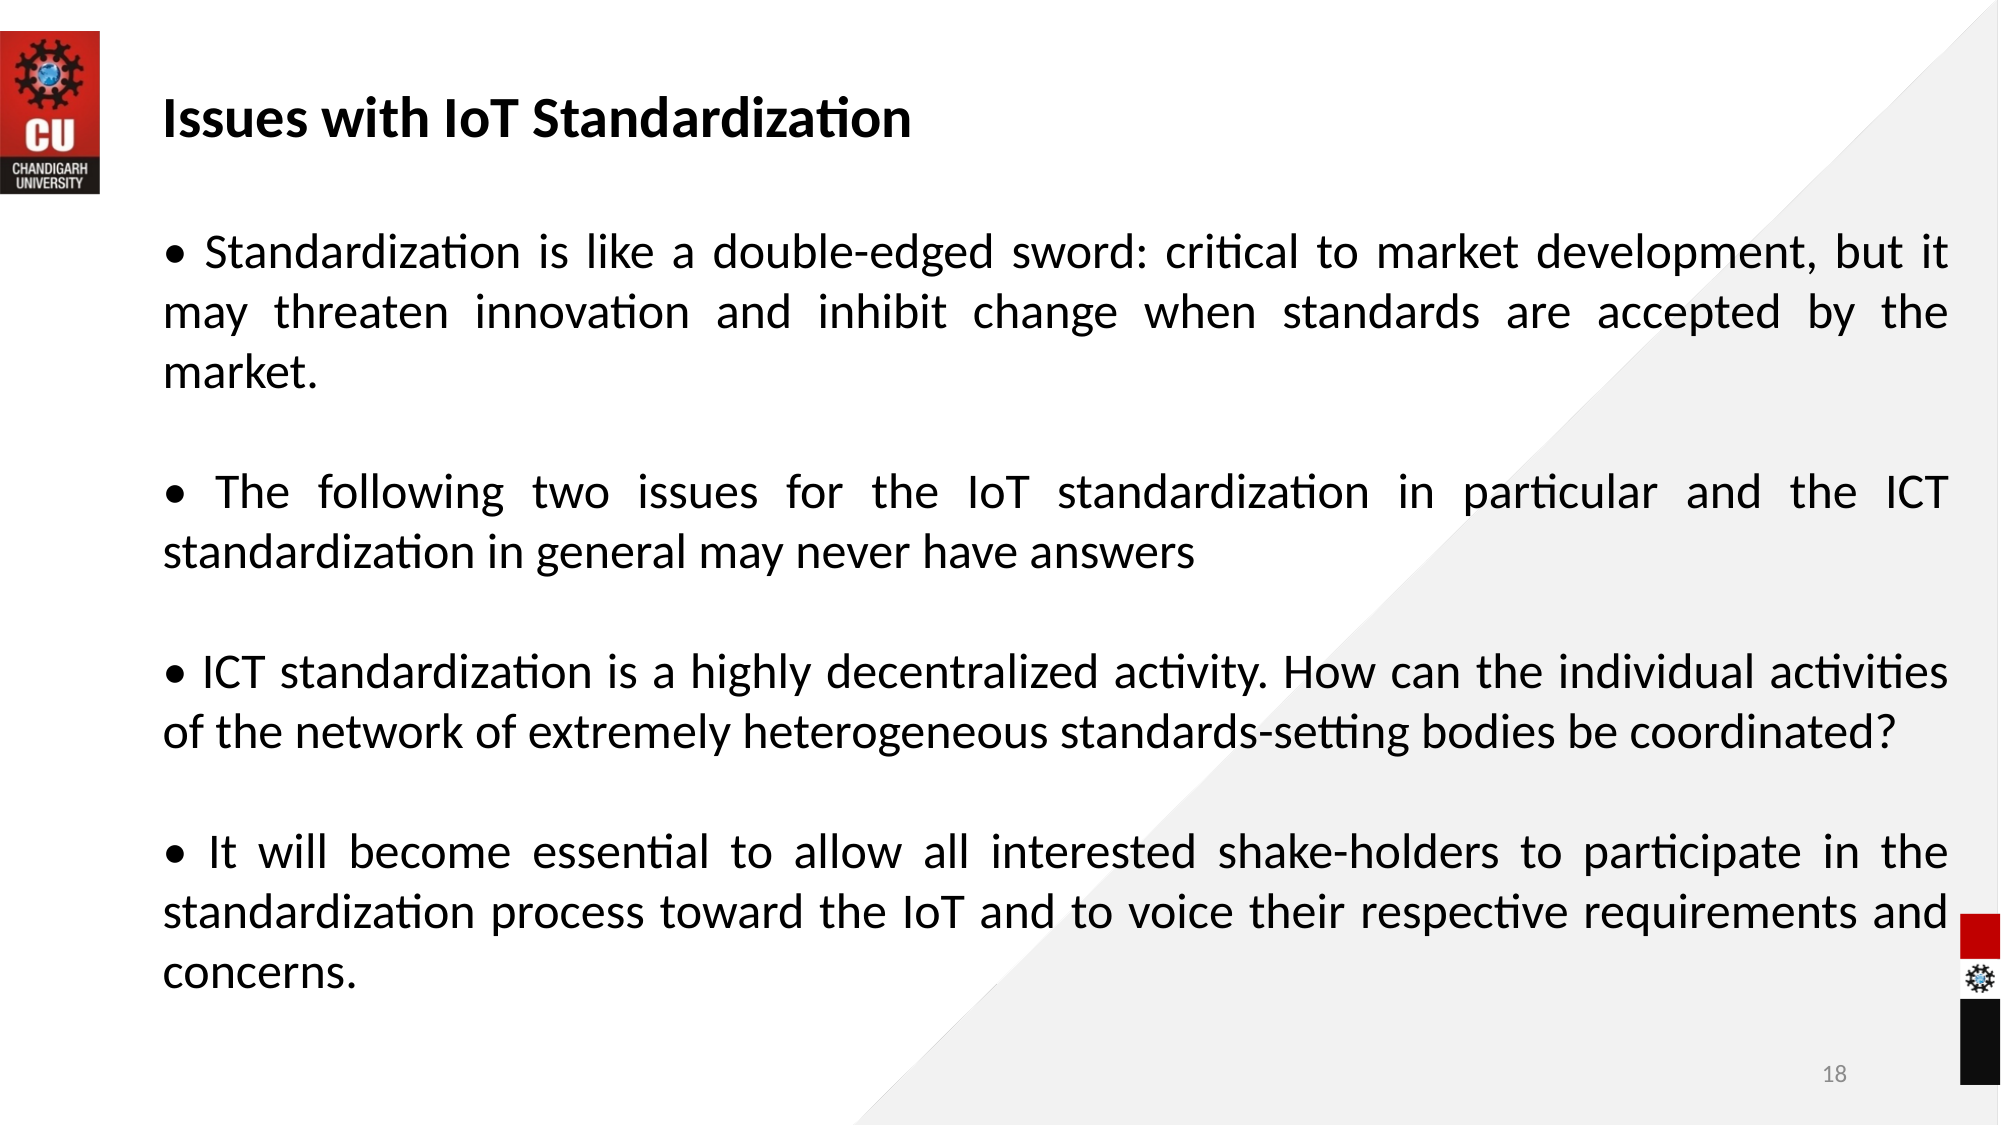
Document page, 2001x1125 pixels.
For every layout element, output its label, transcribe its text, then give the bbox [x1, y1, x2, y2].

picture [0, 0, 2001, 1125]
slide_number 18 [1412, 1042, 1863, 1103]
text_box Issues with IoT Standardization • Standardization is like a double-edged sword: critical to market development, but it may threaten innovation and inhibit change when standards are accepted by the market. • The following two issues for the IoT standardization in particular and the ICT standardization in general may never have answers • ICT standardization is a highly decentralized activity. How can the individual activities of the network of extremely heterogeneous standards-setting bodies be coordinated? • It will become essential to allow all interested shake-holders to participate in the standardization process toward the IoT and to voice their respective requirements and concerns. [147, 71, 1965, 1007]
